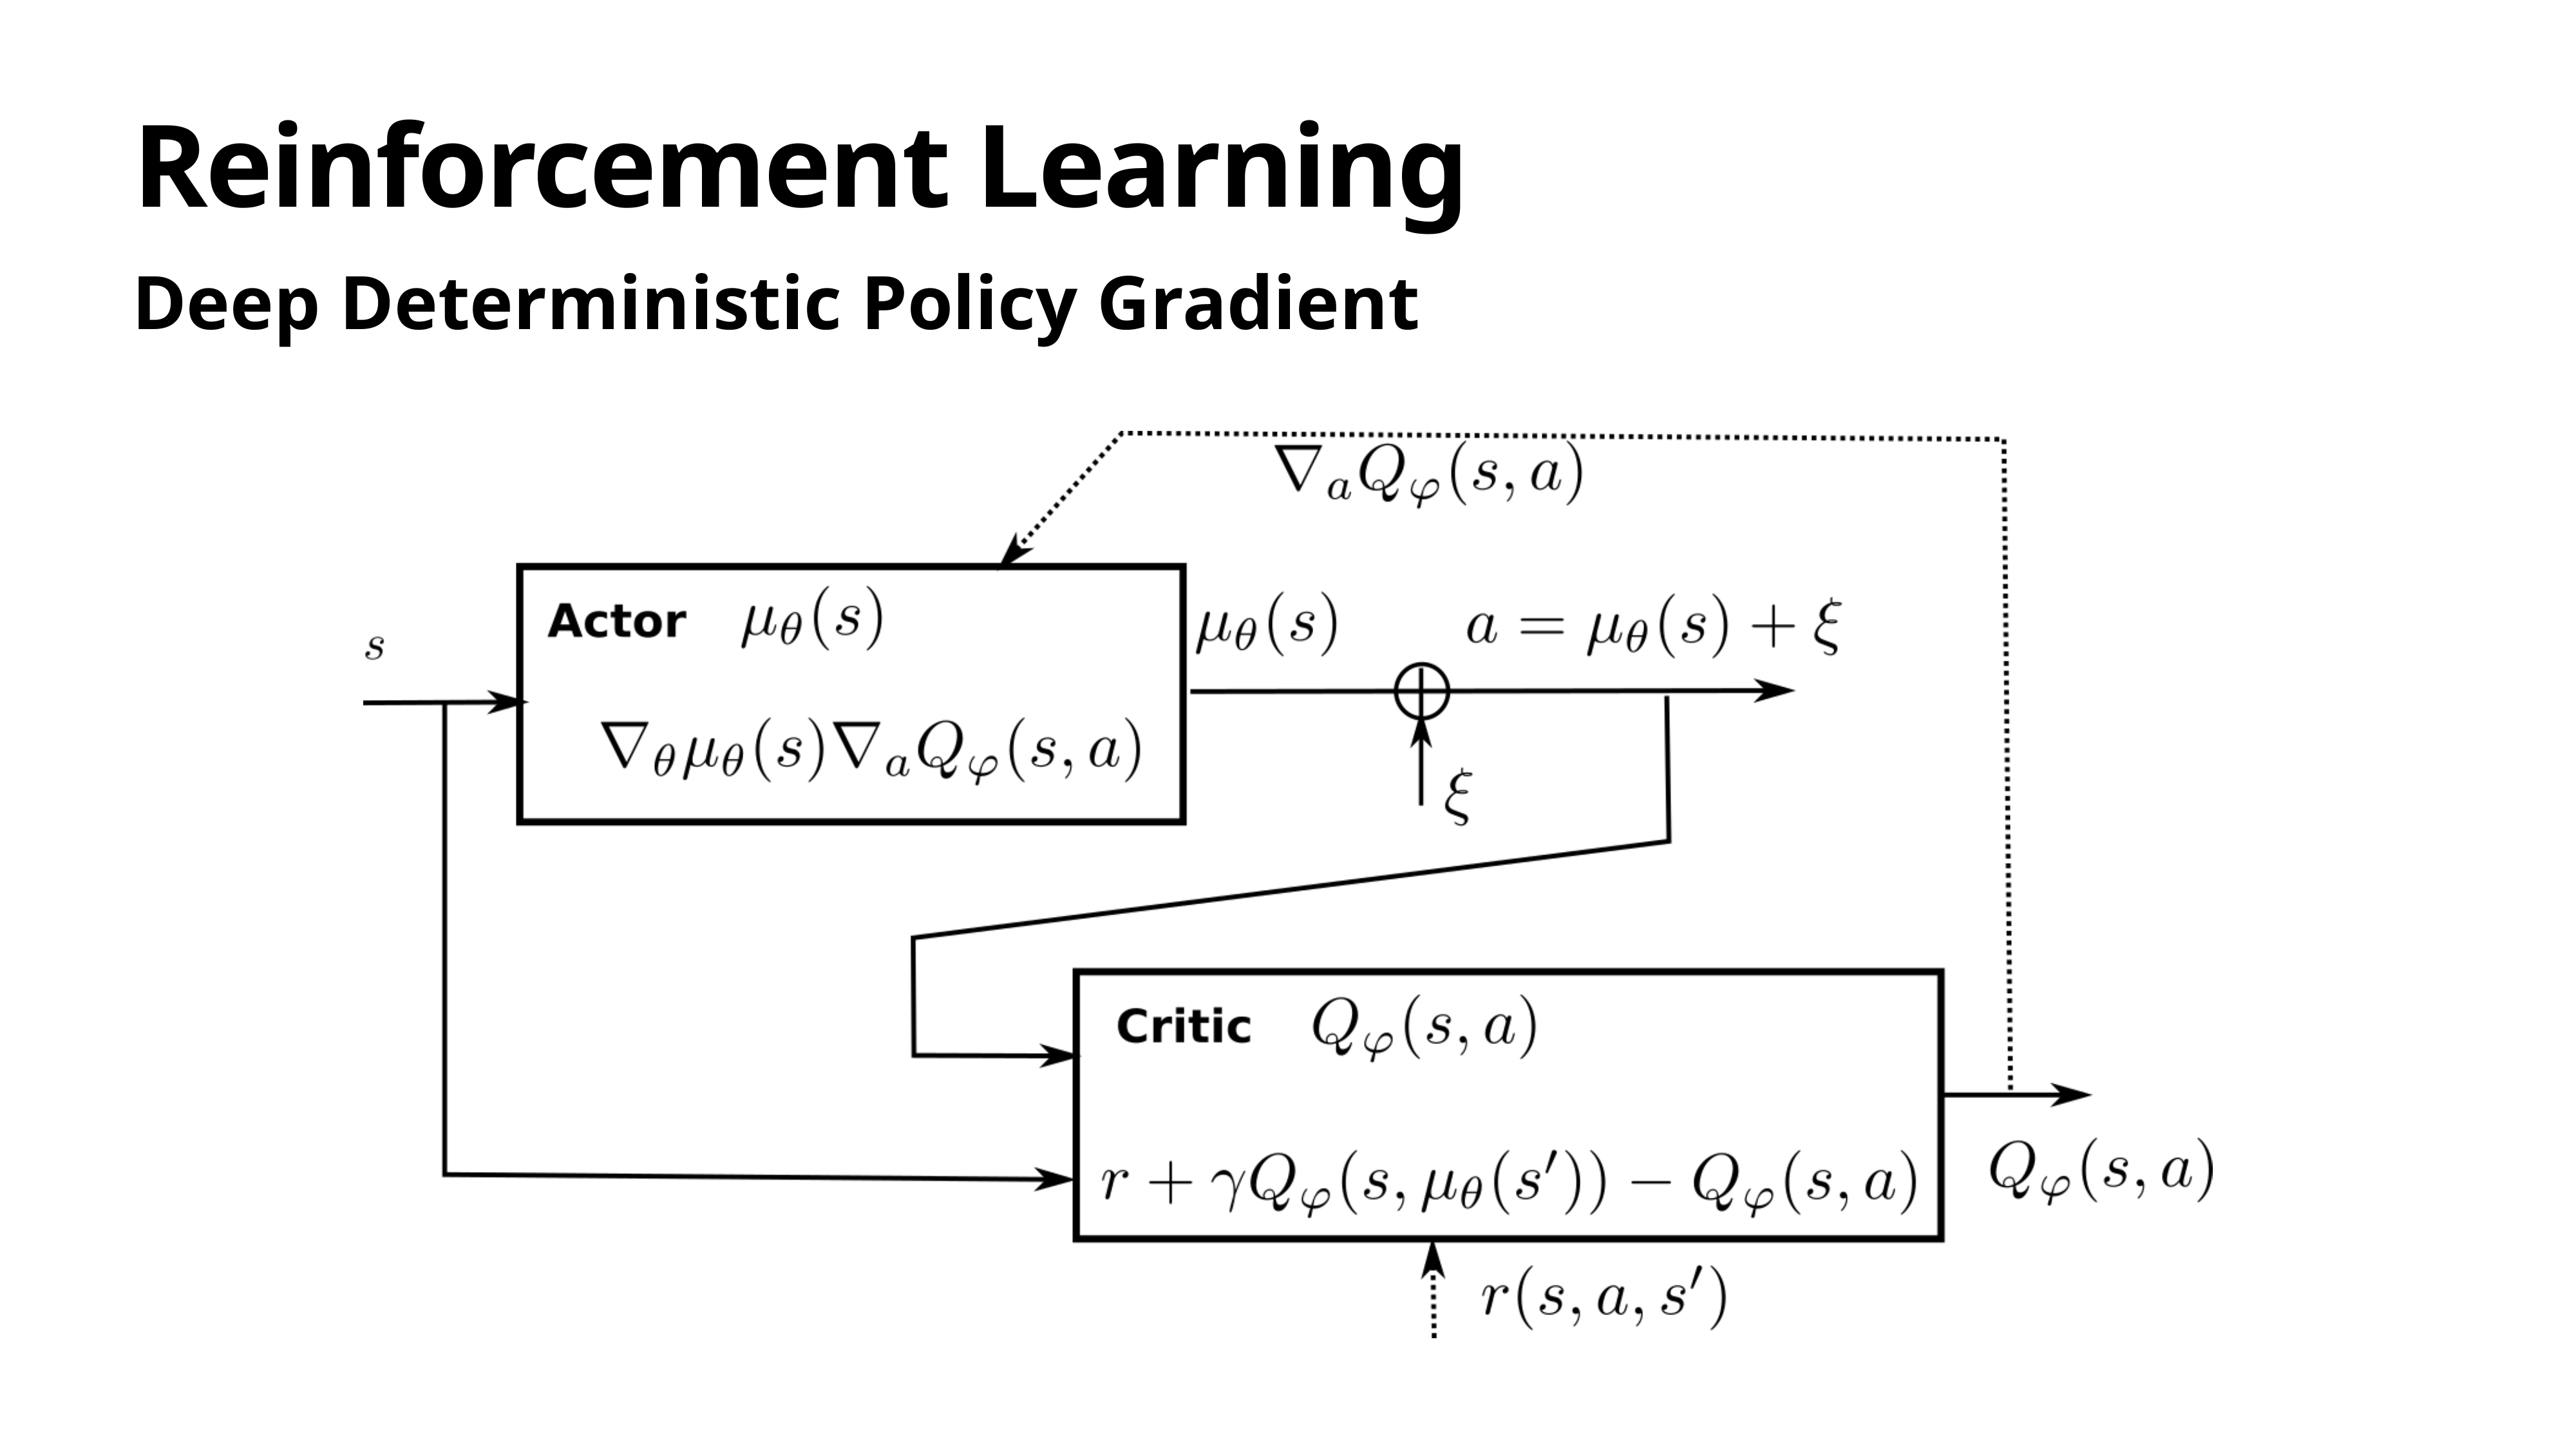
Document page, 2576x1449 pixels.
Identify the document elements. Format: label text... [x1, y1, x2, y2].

picture [363, 430, 2213, 1338]
title Reinforcement Learning [127, 113, 2449, 250]
list Deep Deterministic Policy Gradient [127, 250, 2449, 350]
